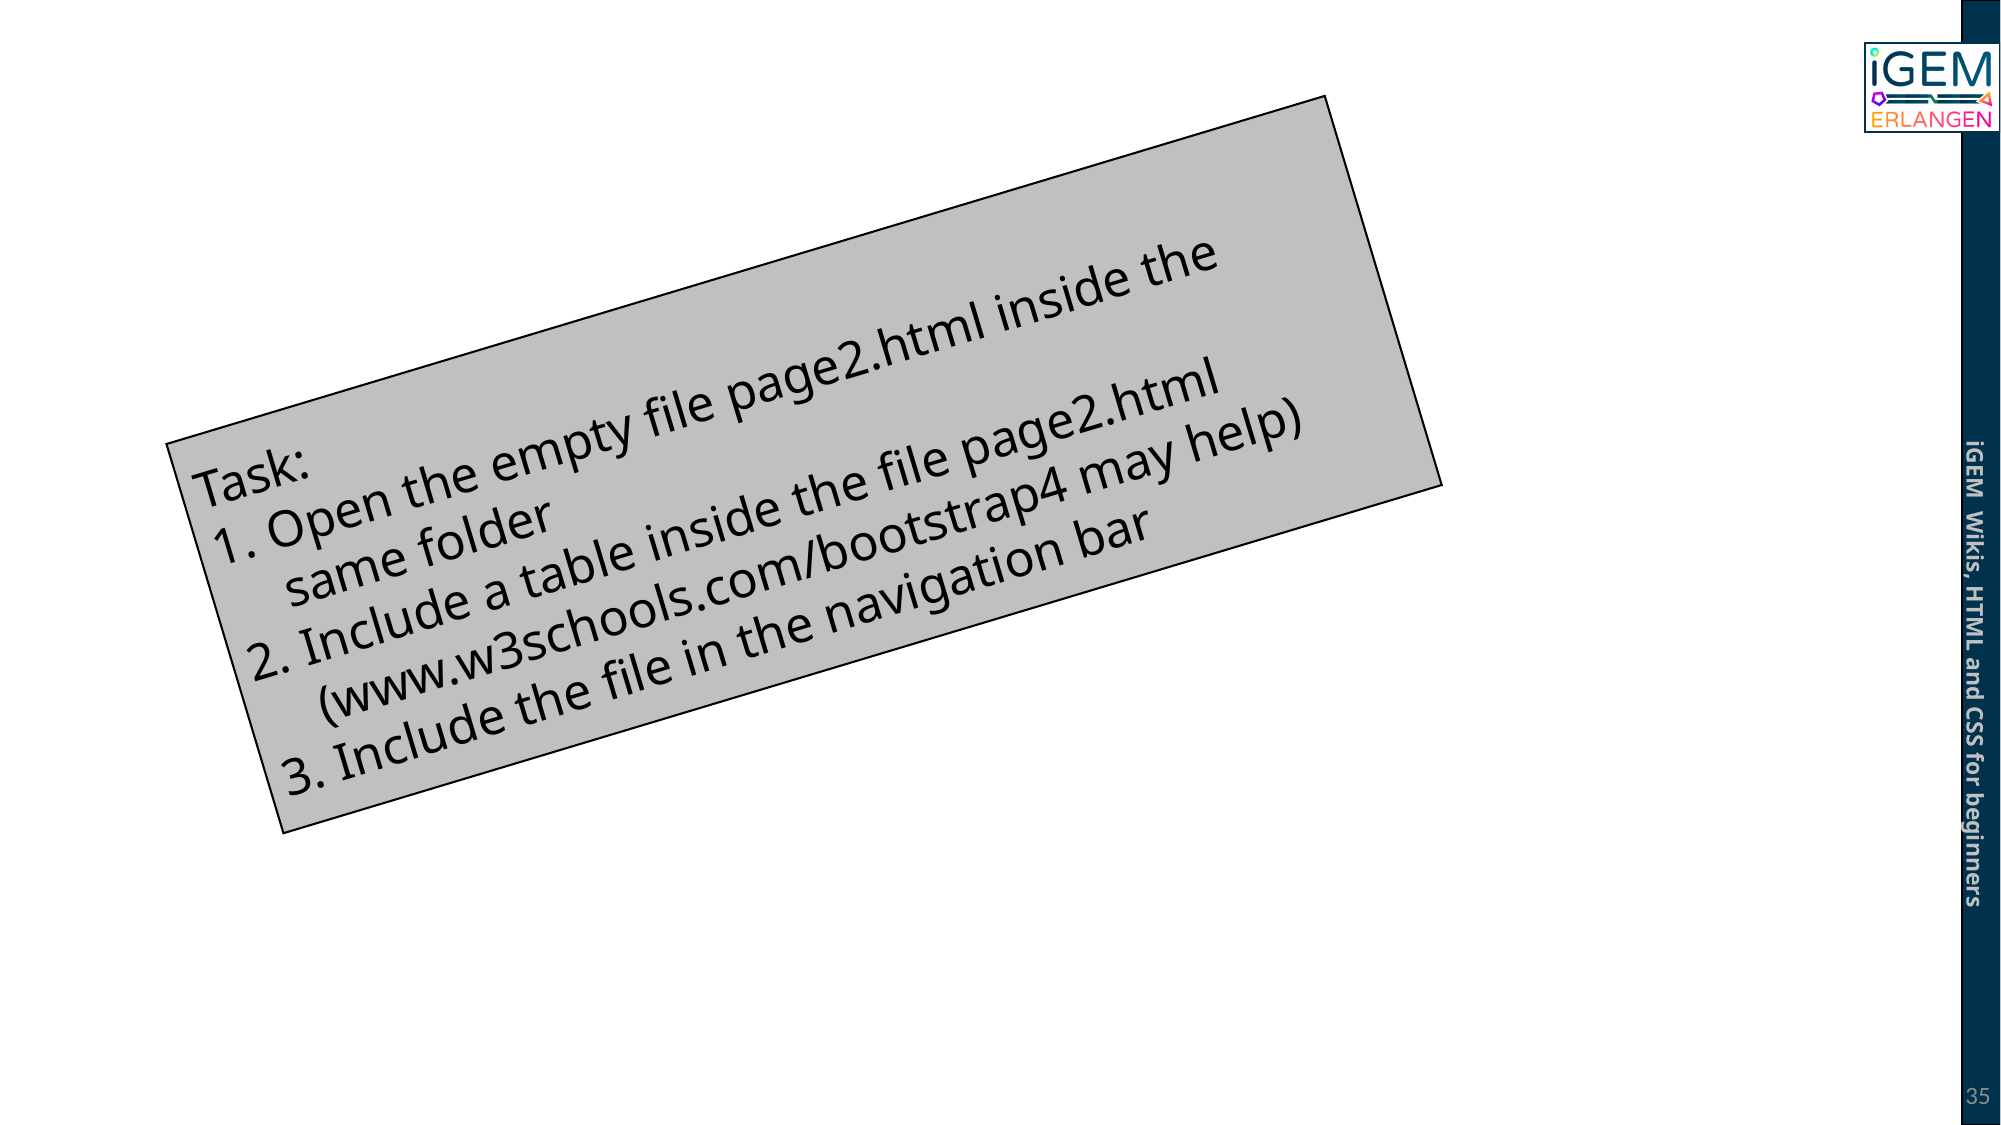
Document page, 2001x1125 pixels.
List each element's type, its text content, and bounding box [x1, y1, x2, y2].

picture [1866, 44, 1999, 131]
text_box Task: Open the empty file page2.html inside the same folder Include a table inside the file page2.html (www.w3schools.com/bootstrap4 may help) Include the file in the navigation bar [165, 94, 1443, 835]
slide_number 35 [1555, 1065, 2000, 1125]
